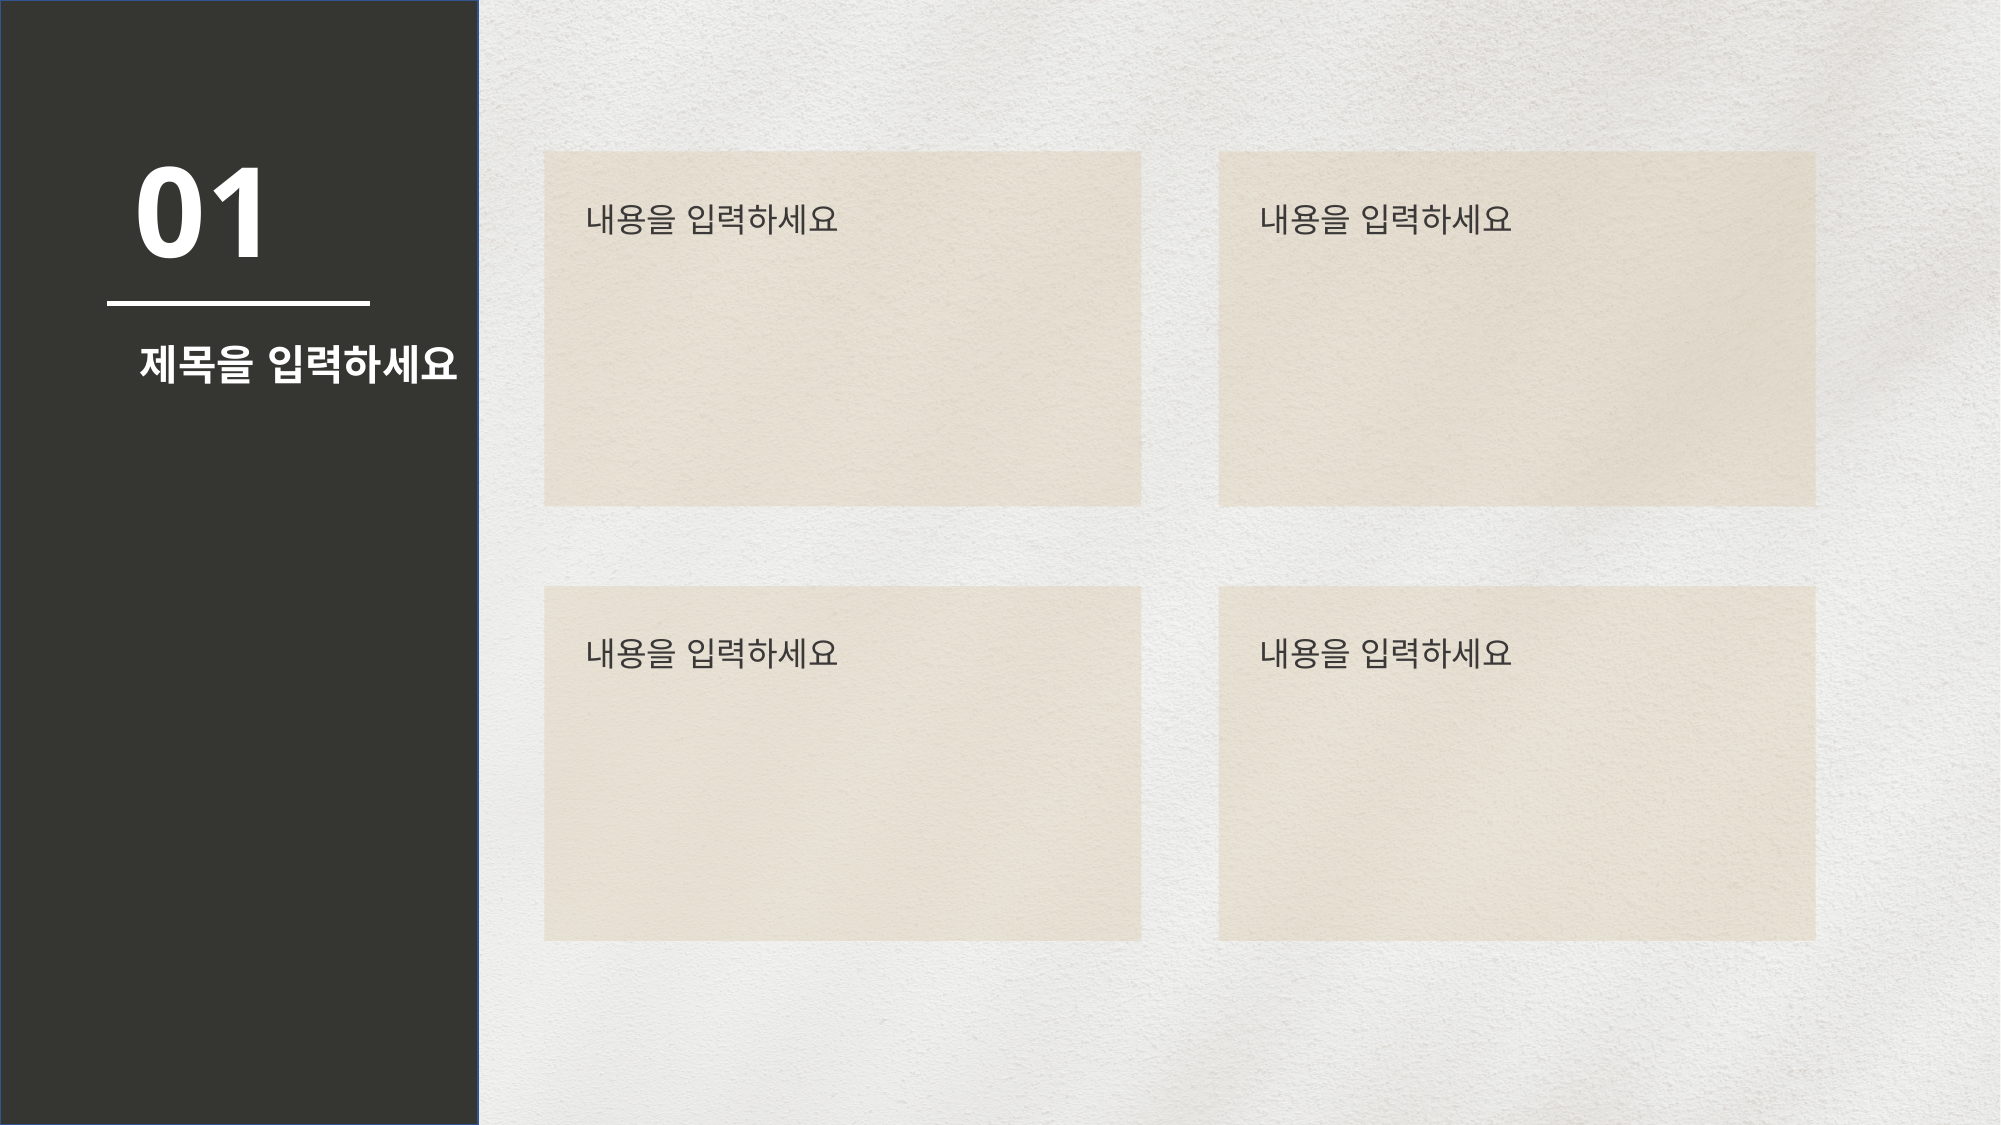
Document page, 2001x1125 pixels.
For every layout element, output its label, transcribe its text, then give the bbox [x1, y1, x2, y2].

text_box 내용을 입력하세요 [543, 150, 1142, 507]
text_box 01 [119, 125, 293, 291]
text_box 내용을 입력하세요 [1218, 585, 1817, 942]
text_box 제목을 입력하세요 [124, 330, 475, 396]
text_box 내용을 입력하세요 [543, 585, 1142, 942]
text_box 내용을 입력하세요 [1218, 150, 1817, 507]
